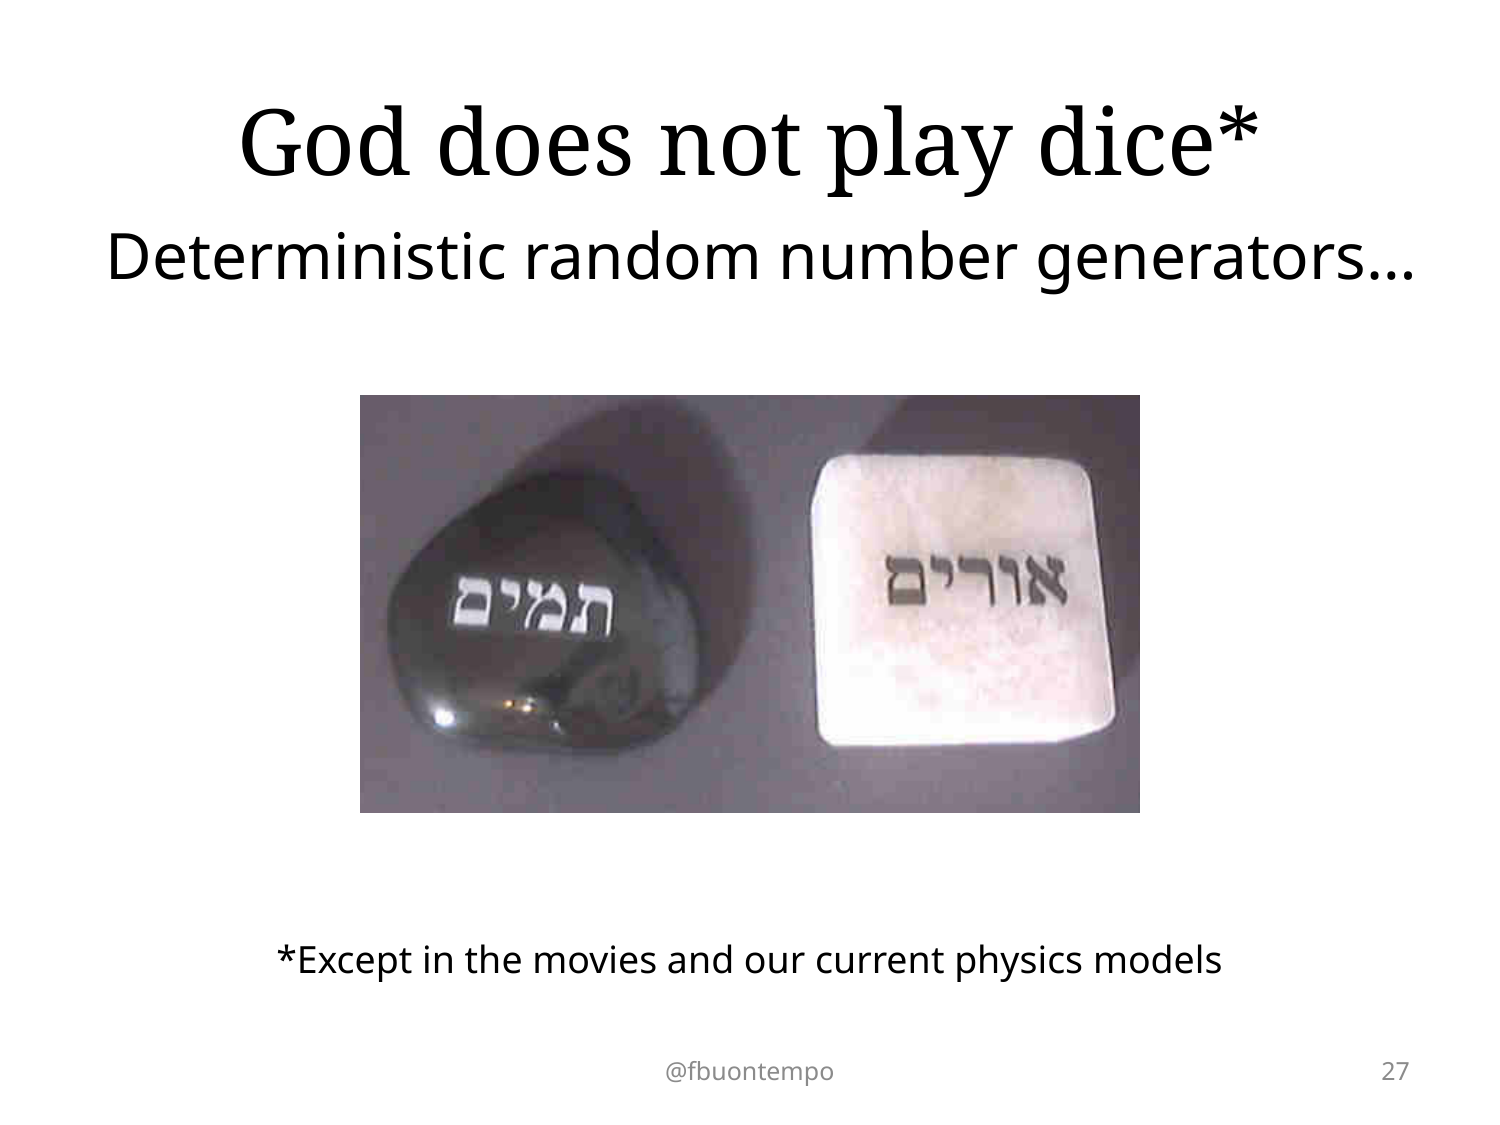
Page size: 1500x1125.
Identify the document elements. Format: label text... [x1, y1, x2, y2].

picture [359, 395, 1140, 814]
footer @fbuontempo [512, 1042, 988, 1103]
text_box *Except in the movies and our current physics models [135, 928, 1365, 989]
slide_number 27 [1074, 1042, 1425, 1103]
list Deterministic random number generators… [88, 208, 1436, 374]
title God does not play dice* [75, 45, 1425, 233]
